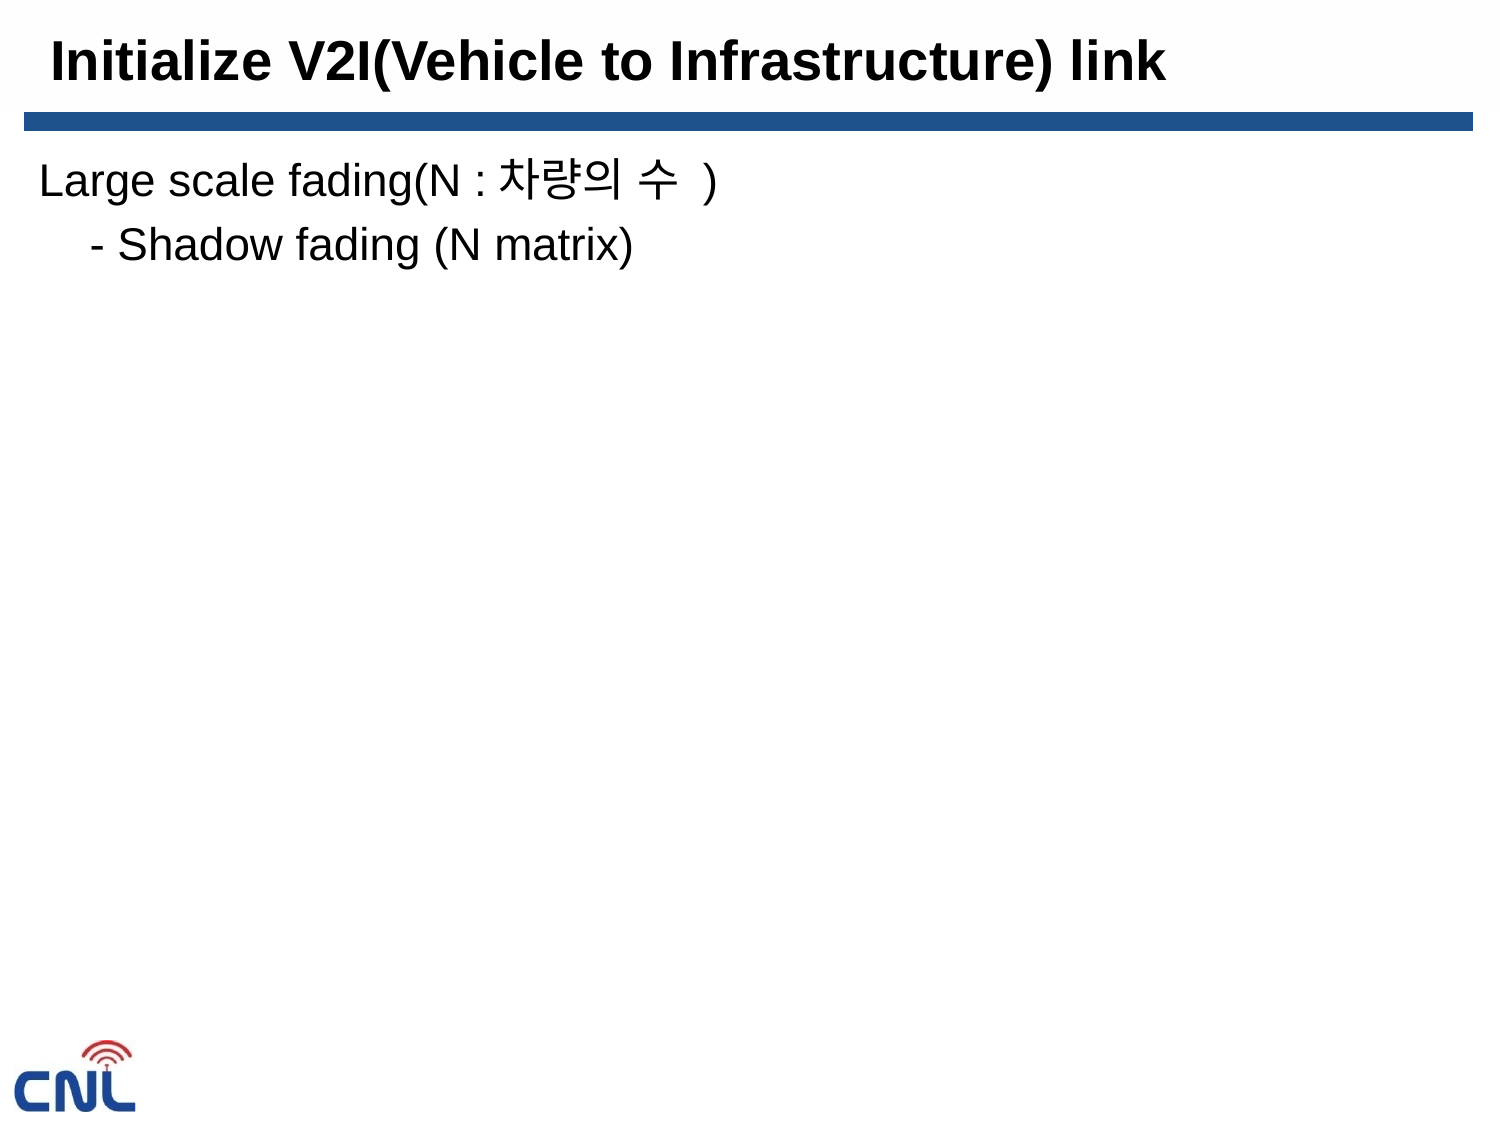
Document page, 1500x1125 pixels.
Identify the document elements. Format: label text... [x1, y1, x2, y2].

text_box Large scale fading(N :차량의 수 ) - Shadow fading (N matrix) [23, 143, 1471, 983]
picture [0, 0, 1500, 112]
picture [14, 1040, 136, 1112]
title Initialize V2I(Vehicle to Infrastructure) link [35, 1, 1461, 114]
